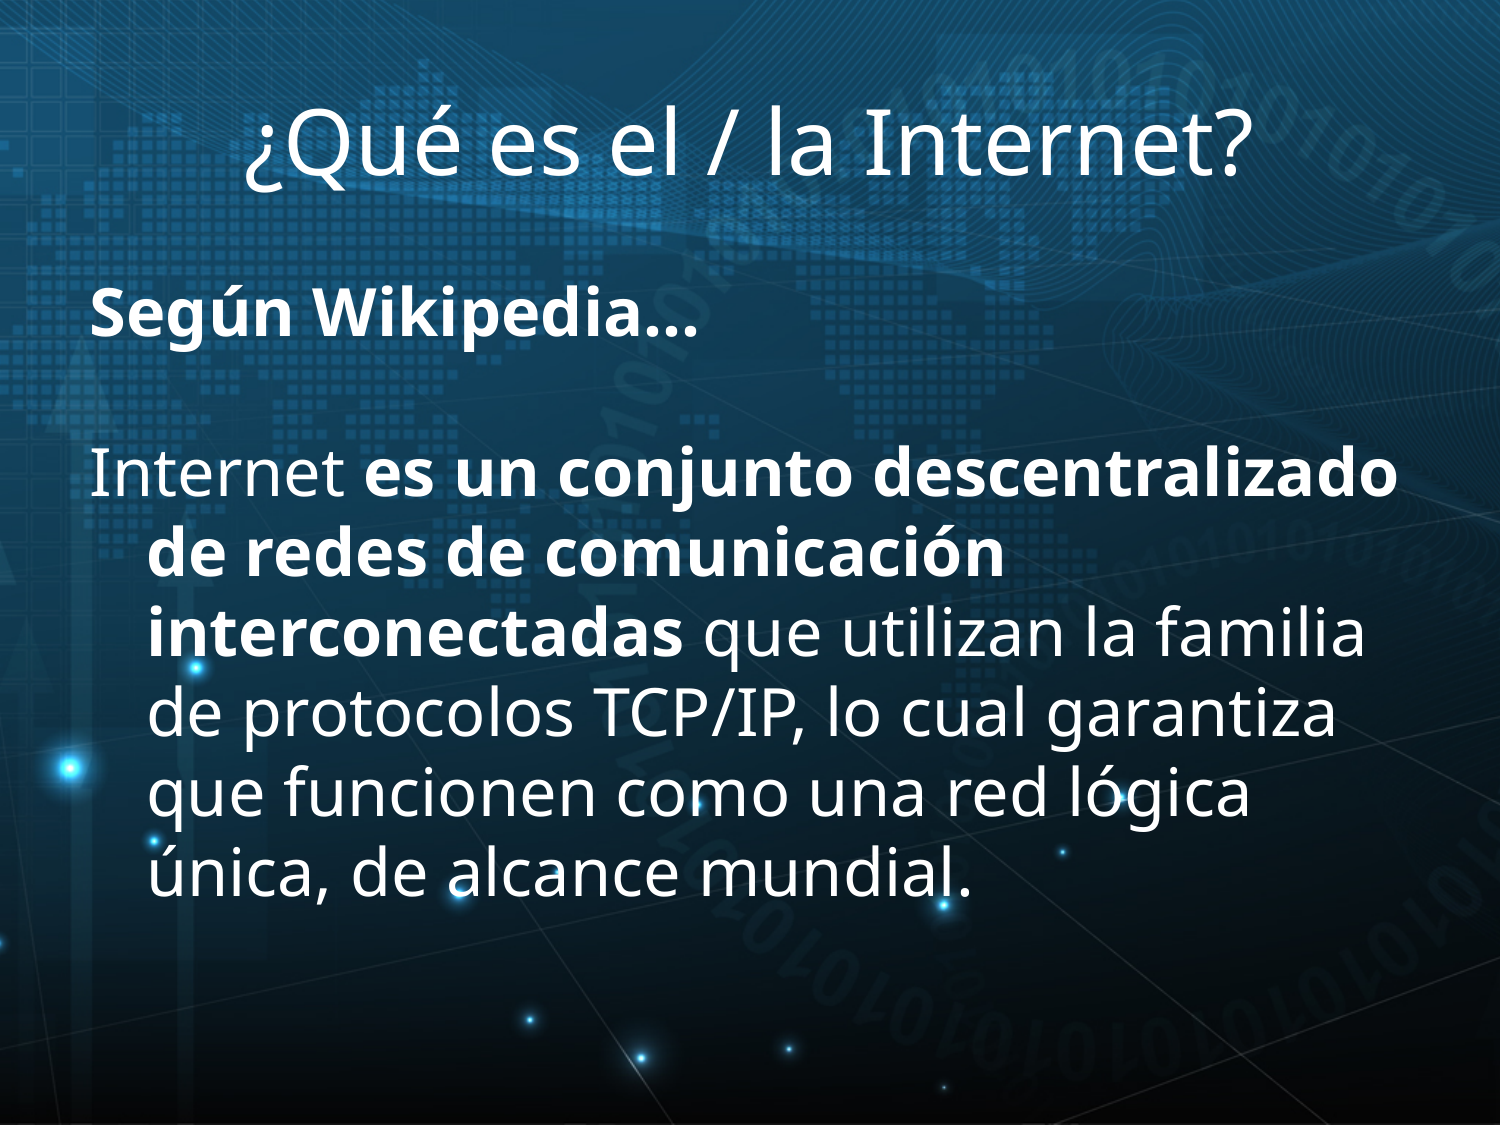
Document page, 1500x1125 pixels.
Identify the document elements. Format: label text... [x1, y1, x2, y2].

title ¿Qué es el / la Internet? [74, 44, 1426, 233]
list Según Wikipedia… Internet es un conjunto descentralizado de redes de comunicación interconectadas que utilizan la familia de protocolos TCP/IP, lo cual garantiza que funcionen como una red lógica única, de alcance mundial. [74, 262, 1426, 1006]
picture [0, 0, 1500, 1125]
